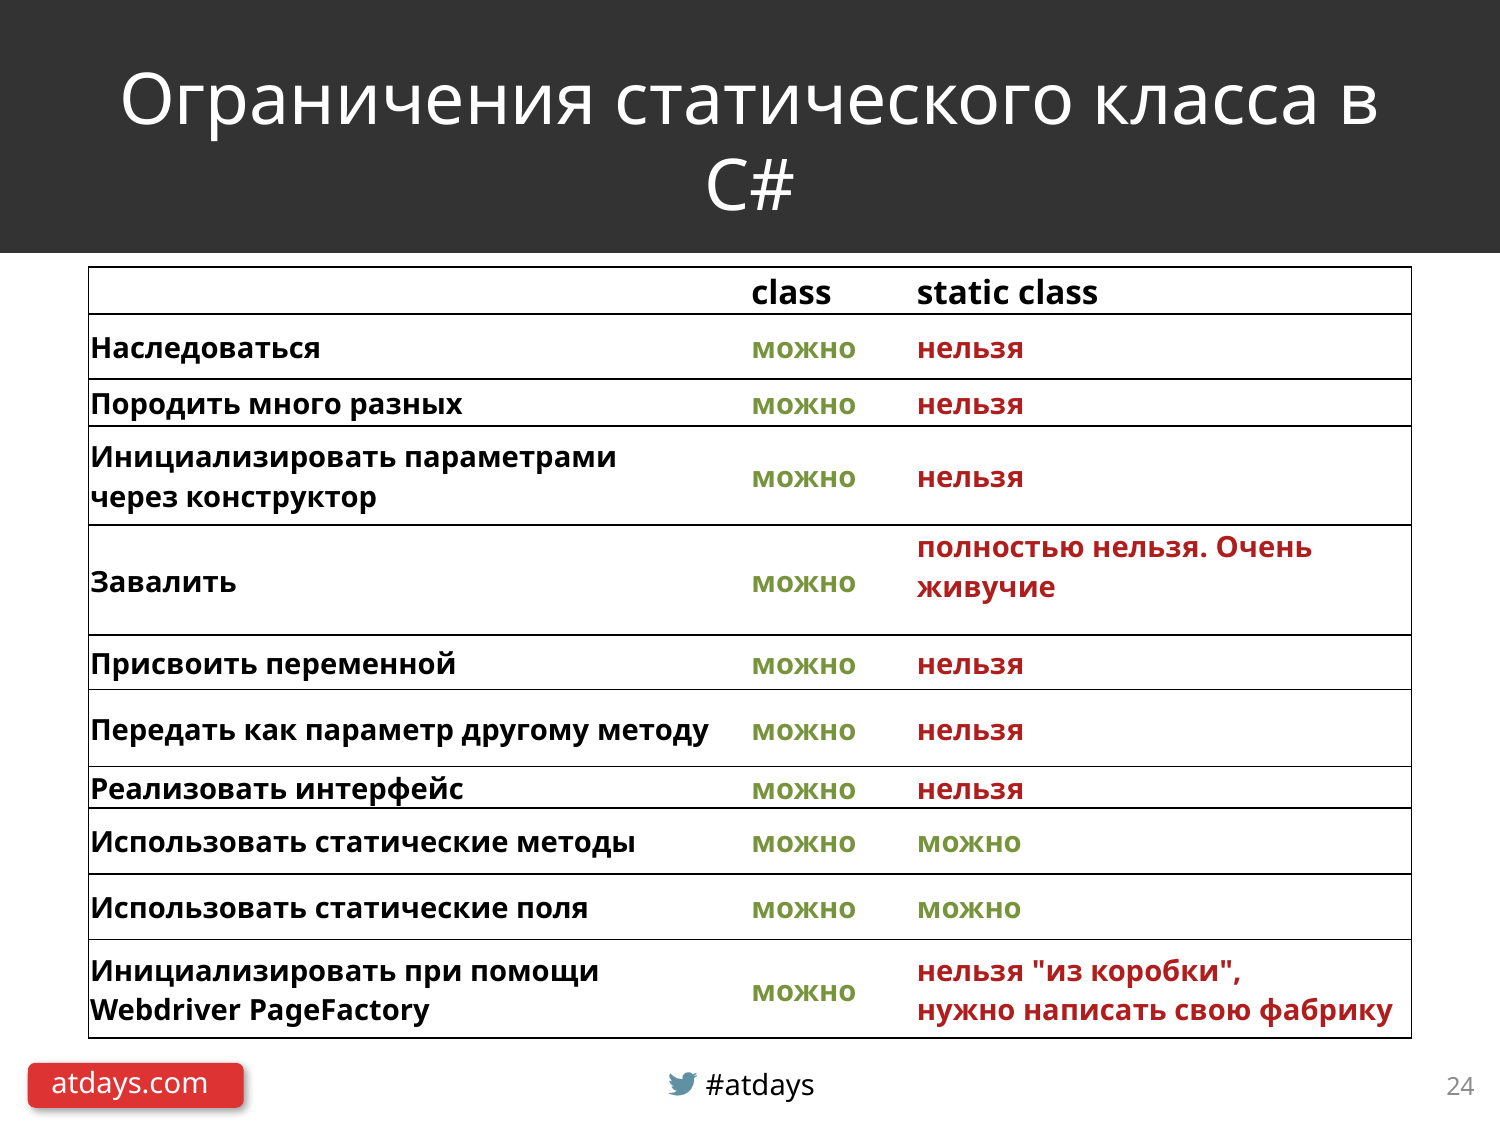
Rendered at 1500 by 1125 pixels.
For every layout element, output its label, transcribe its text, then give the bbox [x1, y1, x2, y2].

table_cell нельзя [915, 636, 1411, 689]
table_cell Реализовать интерфейс [89, 767, 750, 807]
table_cell Передать как параметр другому методу [89, 690, 750, 766]
table_cell нельзя [915, 427, 1411, 524]
table_header [89, 268, 750, 313]
table_cell Наследоваться [89, 315, 750, 378]
table_cell можно [750, 767, 915, 807]
table_cell можно [750, 315, 915, 378]
table_cell можно [750, 809, 915, 873]
table_cell можно [915, 809, 1411, 873]
table_cell можно [750, 636, 915, 689]
table_cell Инициализировать при помощи Webdriver PageFactory [89, 940, 750, 1037]
table_cell нельзя [915, 767, 1411, 807]
table_cell нельзя [915, 315, 1411, 378]
table_cell нельзя [915, 380, 1411, 425]
title Ограничения статического класса в C# [75, 45, 1425, 233]
table_cell можно [750, 690, 915, 766]
table_cell Инициализировать параметрами через конструктор [89, 427, 750, 524]
table_cell Завалить [89, 526, 750, 634]
table_cell можно [750, 380, 915, 425]
table_cell Присвоить переменной [89, 636, 750, 689]
table_header class [750, 268, 915, 313]
table_cell можно [915, 875, 1411, 939]
table_cell Использовать статические методы [89, 809, 750, 873]
table_cell полностью нельзя. Очень живучие [915, 526, 1411, 634]
table_header static class [915, 268, 1411, 313]
table_cell можно [750, 940, 915, 1037]
table_cell нельзя [915, 690, 1411, 766]
table_cell можно [750, 875, 915, 939]
table_cell можно [750, 526, 915, 634]
slide_number 24 [1139, 1057, 1490, 1118]
table_cell нельзя "из коробки", нужно написать свою фабрику [915, 940, 1411, 1037]
table_cell можно [750, 427, 915, 524]
table_cell Породить много разных [89, 380, 750, 425]
table_cell Использовать статические поля [89, 875, 750, 939]
picture [662, 1063, 703, 1104]
